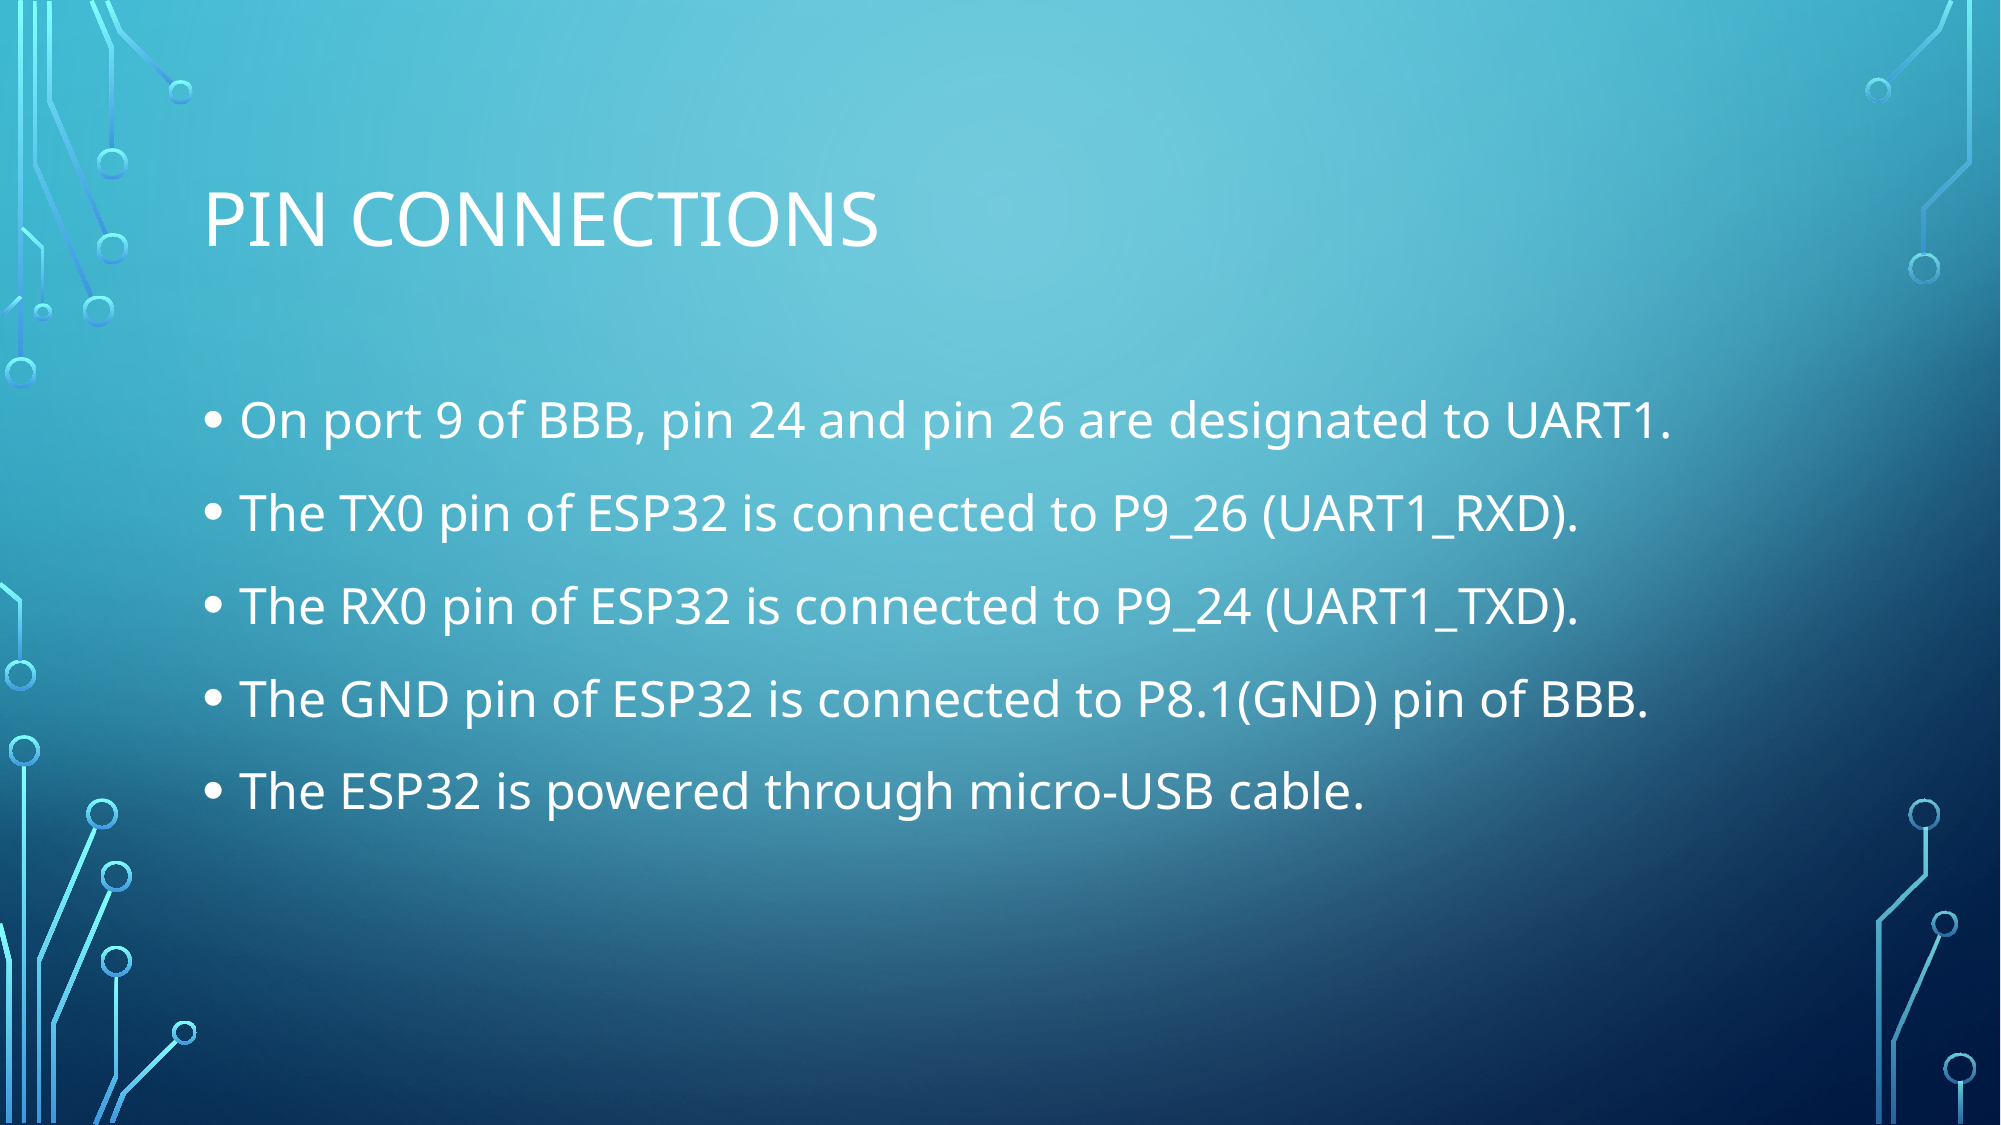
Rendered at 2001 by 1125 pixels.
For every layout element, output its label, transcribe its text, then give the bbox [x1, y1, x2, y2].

title Pin connections [187, 101, 1813, 344]
list On port 9 of BBB, pin 24 and pin 26 are designated to UART1. The TX0 pin of ESP32 is connected to P9_26 (UART1_RXD). The RX0 pin of ESP32 is connected to P9_24 (UART1_TXD). The GND pin of ESP32 is connected to P8.1(GND) pin of BBB. The ESP32 is powered through micro-USB cable. [187, 369, 1813, 950]
